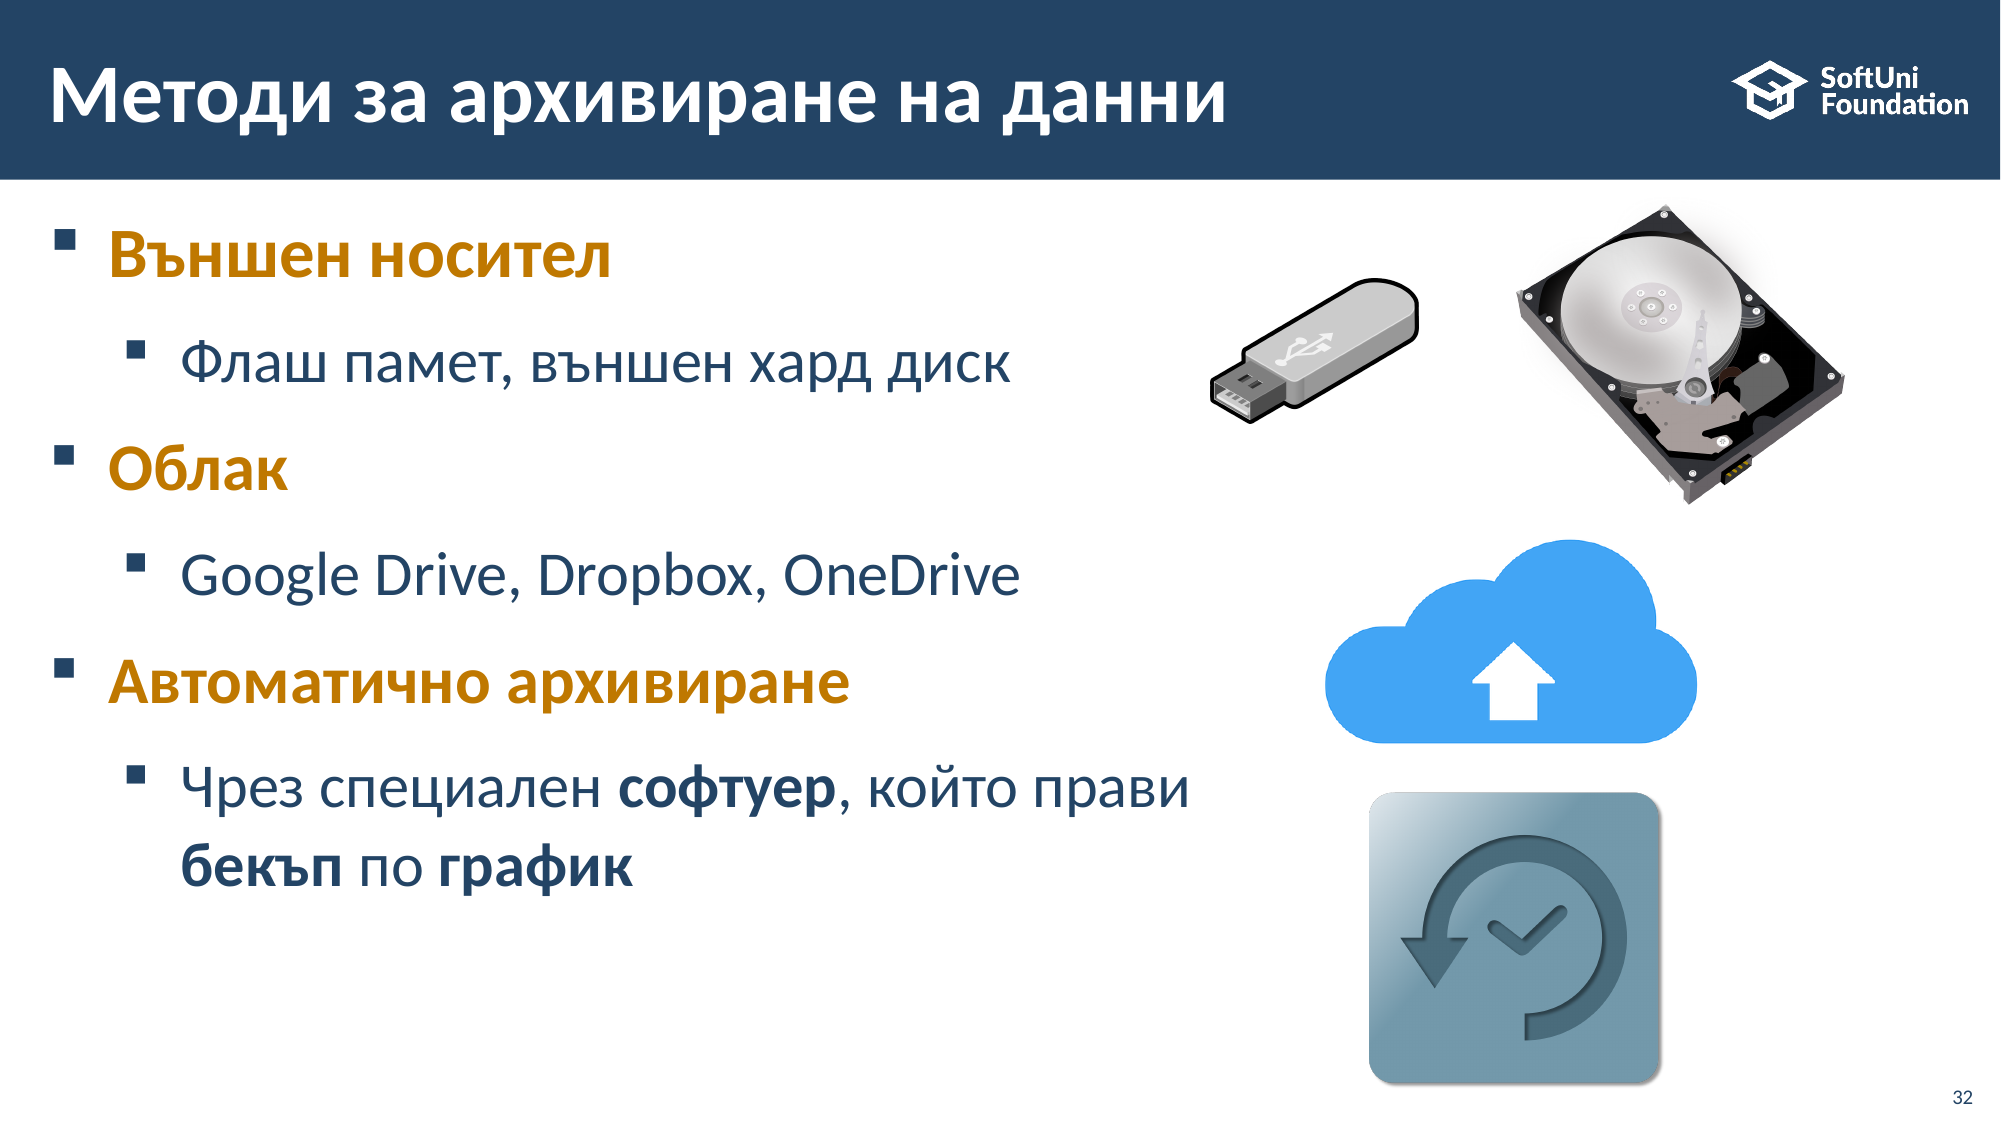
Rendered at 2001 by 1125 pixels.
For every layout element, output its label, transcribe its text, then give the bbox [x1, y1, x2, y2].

list Външен носител Флаш памет, външен хард диск Облак Google Drive, Dropbox, OneDrive Автоматично архивиране Чрез специален софтуер, който прави бекъп по график [31, 196, 1211, 1104]
slide_number 32 [1927, 1067, 1989, 1117]
picture [1368, 792, 1665, 1089]
picture [1314, 522, 1720, 762]
picture [1210, 278, 1419, 424]
picture [1731, 60, 1968, 120]
picture [1516, 196, 1846, 505]
title Методи за архивиране на данни [31, 16, 1716, 162]
